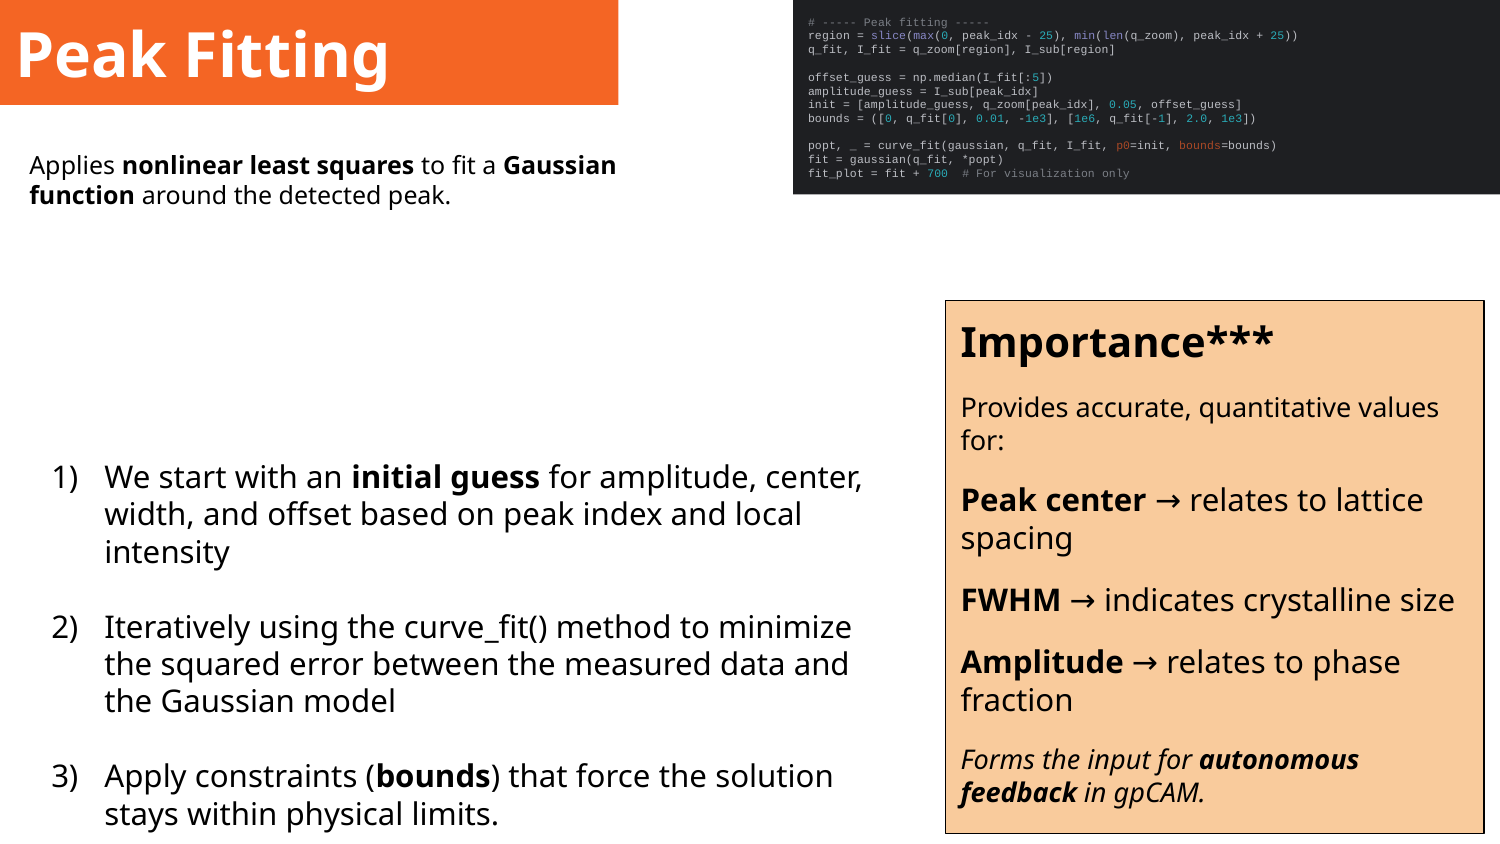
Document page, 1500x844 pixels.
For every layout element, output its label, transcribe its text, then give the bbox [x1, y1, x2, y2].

text_box # ----- Peak fitting ----- region = slice(max(0, peak_idx - 25), min(len(q_zoom), peak_idx + 25)) q_fit, I_fit = q_zoom[region], I_sub[region] offset_guess = np.median(I_fit[:5]) amplitude_guess = I_sub[peak_idx] init = [amplitude_guess, q_zoom[peak_idx], 0.05, offset_guess] bounds = ([0, q_fit[0], 0.01, -1e3], [1e6, q_fit[-1], 2.0, 1e3]) popt, _ = curve_fit(gaussian, q_fit, I_fit, p0=init, bounds=bounds) fit = gaussian(q_fit, *popt) fit_plot = fit + 700 # For visualization only [793, 0, 1500, 195]
text_box Importance*** Provides accurate, quantitative values for: Peak center → relates to lattice spacing FWHM → indicates crystalline size Amplitude → relates to phase fraction Forms the input for autonomous feedback in gpCAM. [945, 300, 1484, 834]
text_box Applies nonlinear least squares to fit a Gaussian function around the detected peak. [14, 134, 712, 295]
text_box We start with an initial guess for amplitude, center, width, and offset based on peak index and local intensity Iteratively using the curve_fit() method to minimize the squared error between the measured data and the Gaussian model Apply constraints (bounds) that force the solution stays within physical limits. [14, 442, 919, 821]
title Peak Fitting [0, 0, 619, 105]
